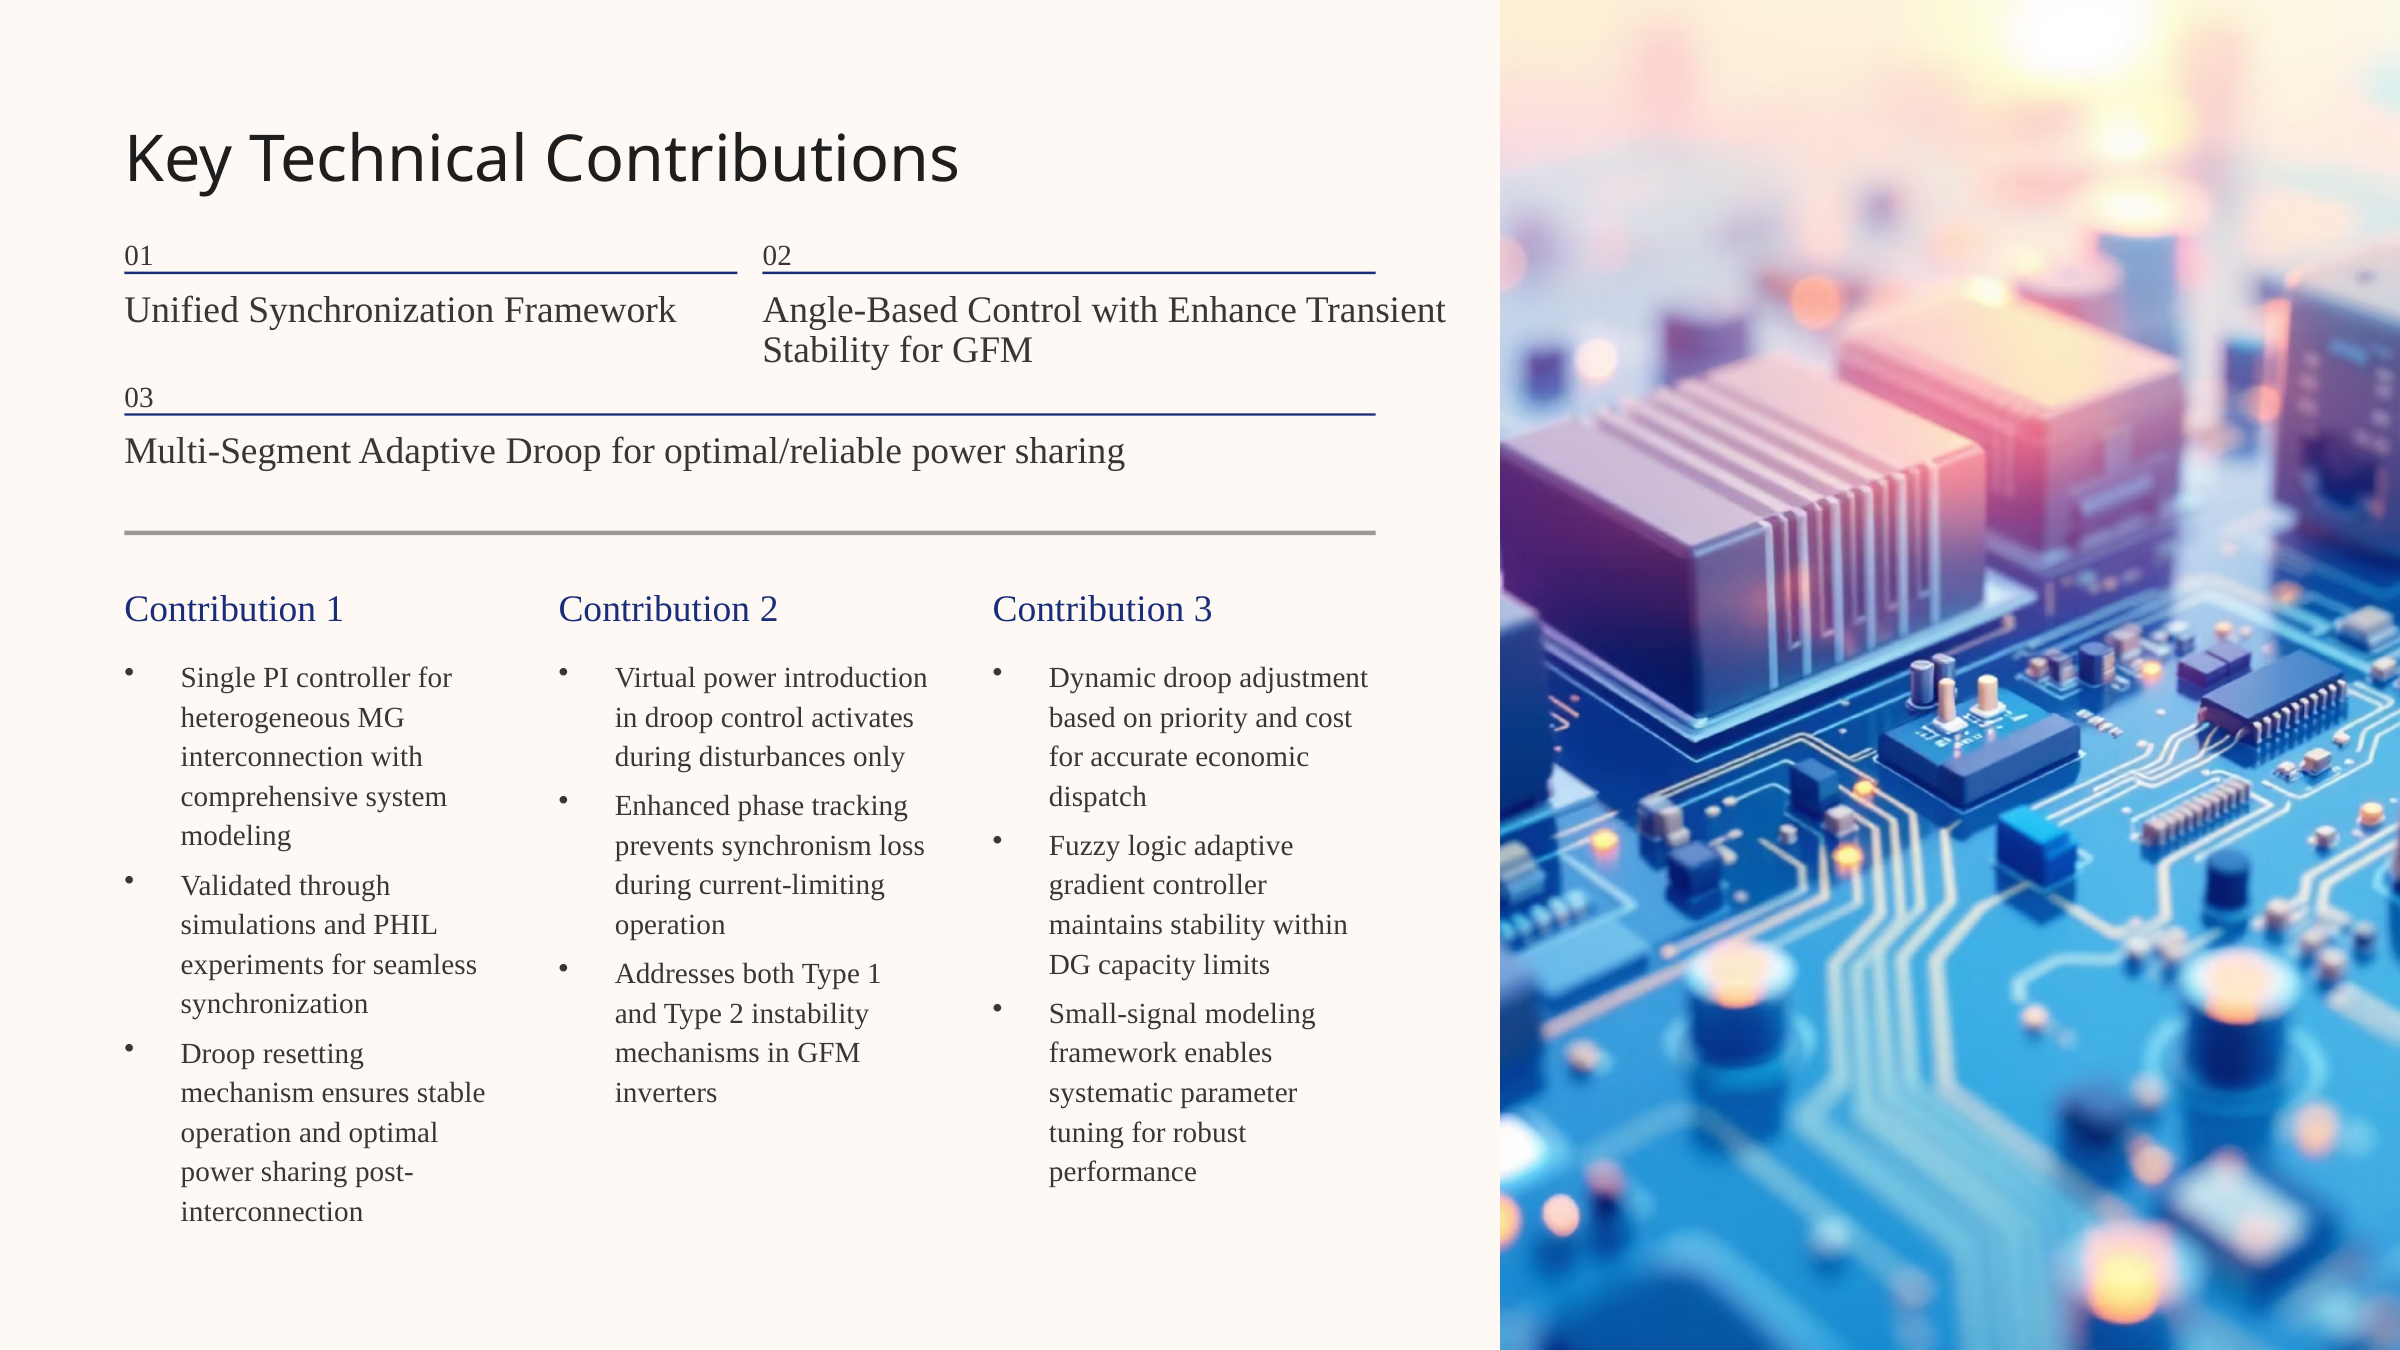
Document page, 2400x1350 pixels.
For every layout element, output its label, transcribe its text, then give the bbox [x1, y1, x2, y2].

picture [1499, 0, 2400, 1350]
text_box Validated through simulations and PHIL experiments for seamless synchronization [124, 861, 497, 1021]
text_box Single PI controller for heterogeneous MG interconnection with comprehensive system modeling [124, 653, 497, 853]
text_box [762, 271, 1376, 275]
text_box Contribution 1 [124, 588, 452, 629]
text_box Key Technical Contributions [124, 112, 1056, 195]
text_box Enhanced phase tracking prevents synchronism loss during current-limiting operation [558, 781, 931, 941]
text_box 01 [124, 232, 150, 264]
text_box Virtual power introduction in droop control activates during disturbances only [558, 653, 931, 774]
text_box [124, 271, 738, 275]
text_box Small-signal modeling framework enables systematic parameter tuning for robust performance [992, 989, 1379, 1189]
text_box Dynamic droop adjustment based on priority and cost for accurate economic dispatch [992, 653, 1379, 813]
text_box 03 [124, 373, 150, 405]
text_box Contribution 3 [992, 588, 1321, 629]
text_box Droop resetting mechanism ensures stable operation and optimal power sharing post-interconnection [124, 1029, 497, 1229]
text_box Contribution 2 [558, 588, 886, 629]
text_box Angle-Based Control with Enhance Transient Stability for GFM [762, 289, 1247, 331]
text_box [124, 530, 1376, 536]
text_box Addresses both Type 1 and Type 2 instability mechanisms in GFM inverters [558, 949, 931, 1109]
text_box Multi-Segment Adaptive Droop for optimal/reliable power sharing [124, 430, 644, 472]
text_box 02 [762, 232, 788, 264]
text_box Unified Synchronization Framework [124, 289, 724, 331]
text_box Fuzzy logic adaptive gradient controller maintains stability within DG capacity limits [992, 821, 1379, 981]
